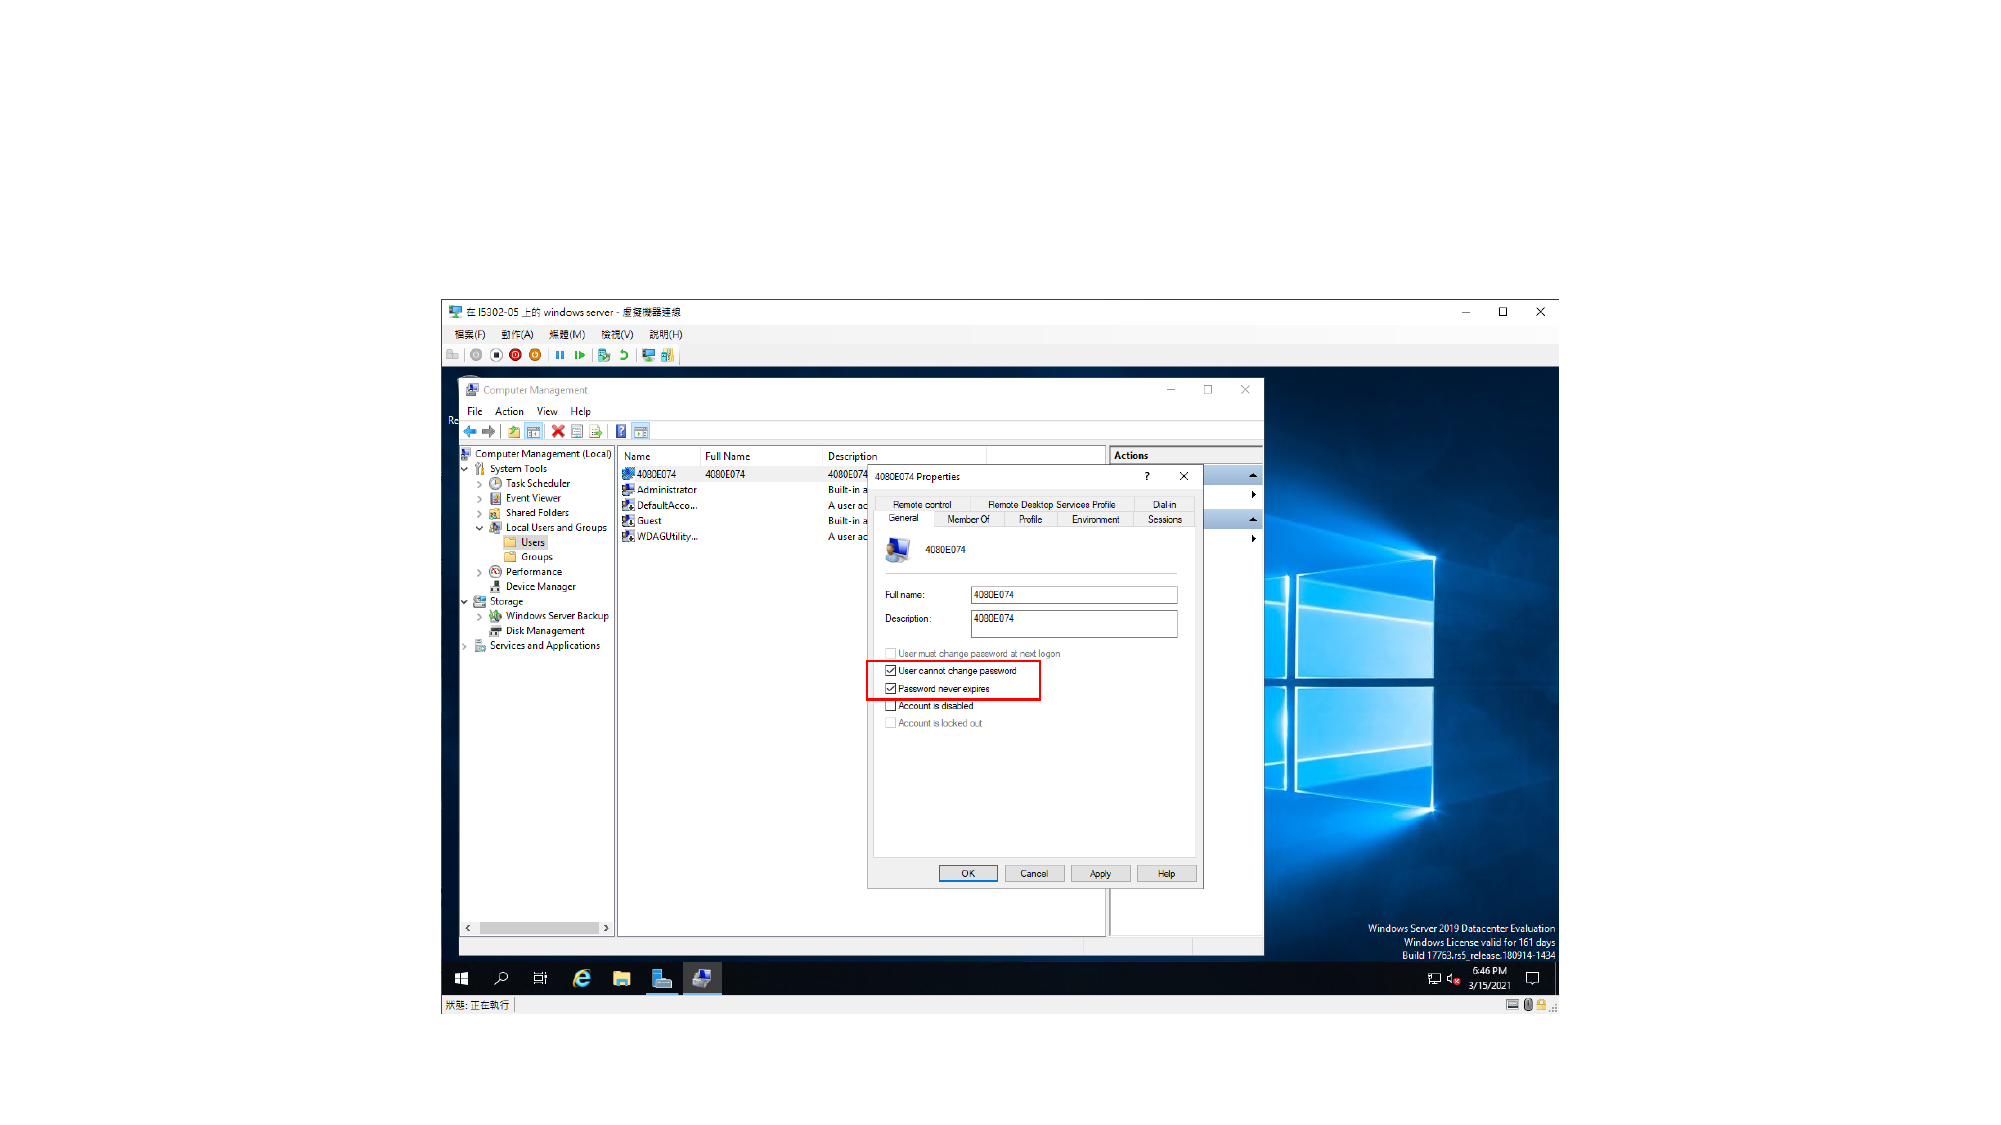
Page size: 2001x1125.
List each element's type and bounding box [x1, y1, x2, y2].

list [441, 299, 1559, 1014]
